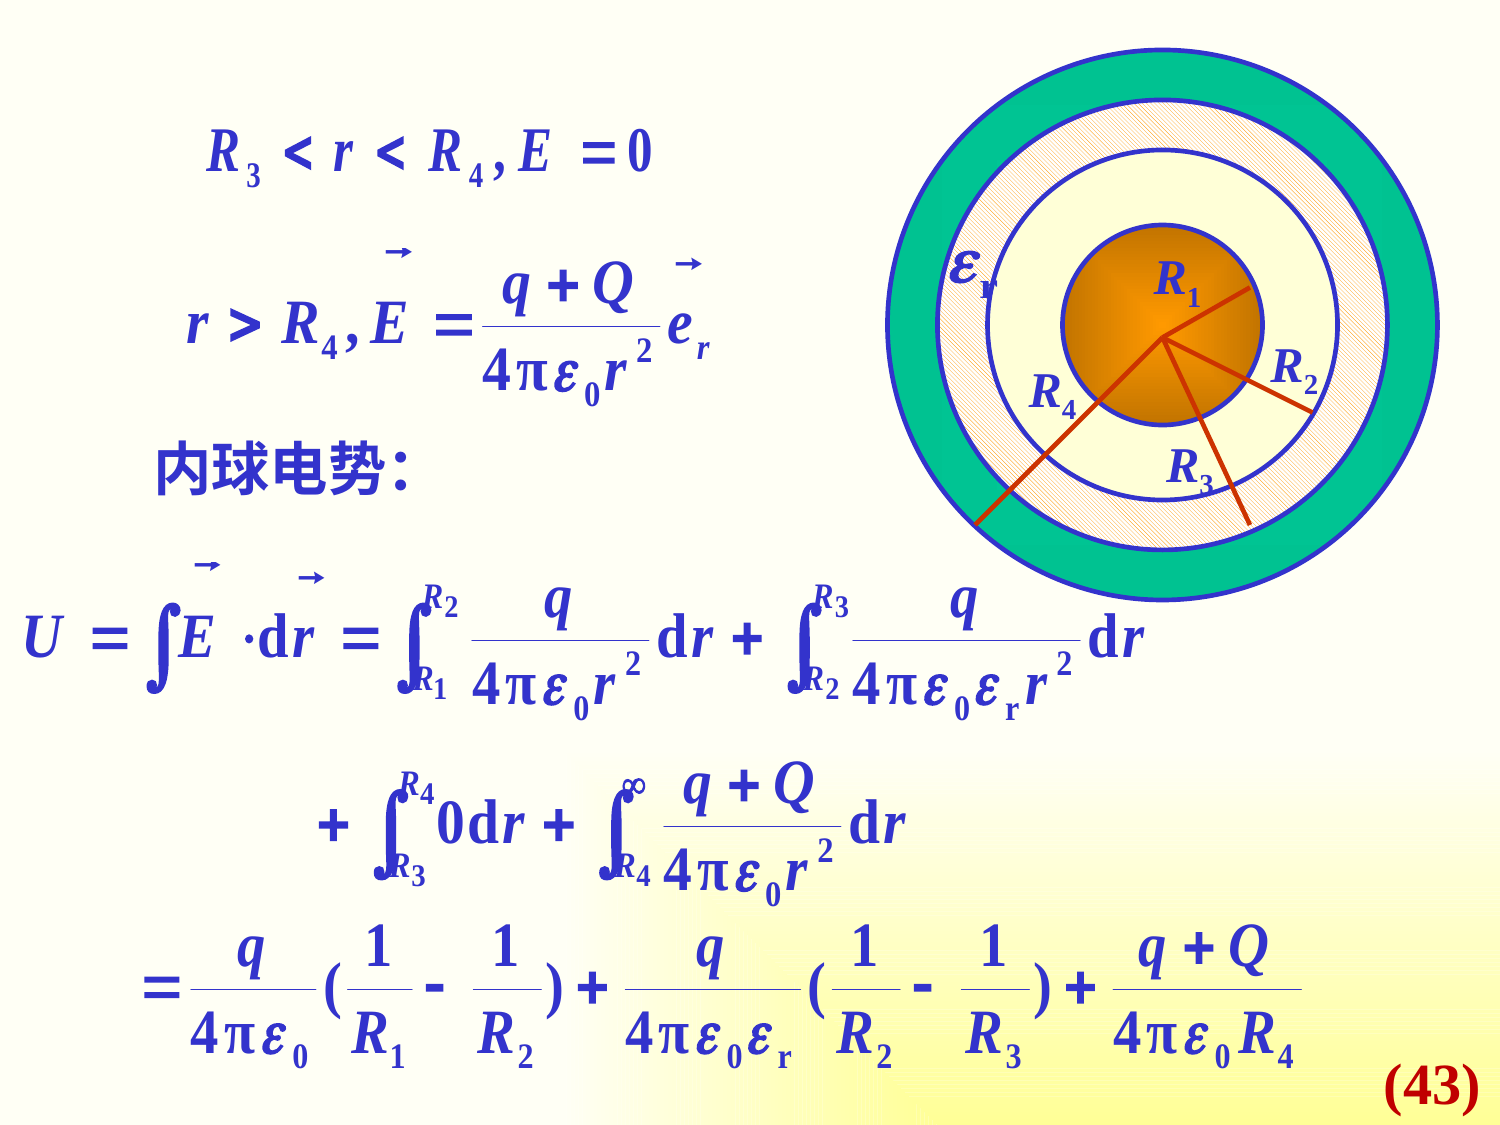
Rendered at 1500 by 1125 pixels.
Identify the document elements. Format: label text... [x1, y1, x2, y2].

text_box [182, 248, 715, 412]
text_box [313, 748, 914, 909]
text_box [21, 562, 1152, 726]
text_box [887, 49, 1438, 601]
text_box (43) [1369, 1039, 1497, 1124]
text_box 内球电势： [138, 425, 460, 510]
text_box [199, 112, 661, 192]
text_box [135, 911, 1306, 1075]
